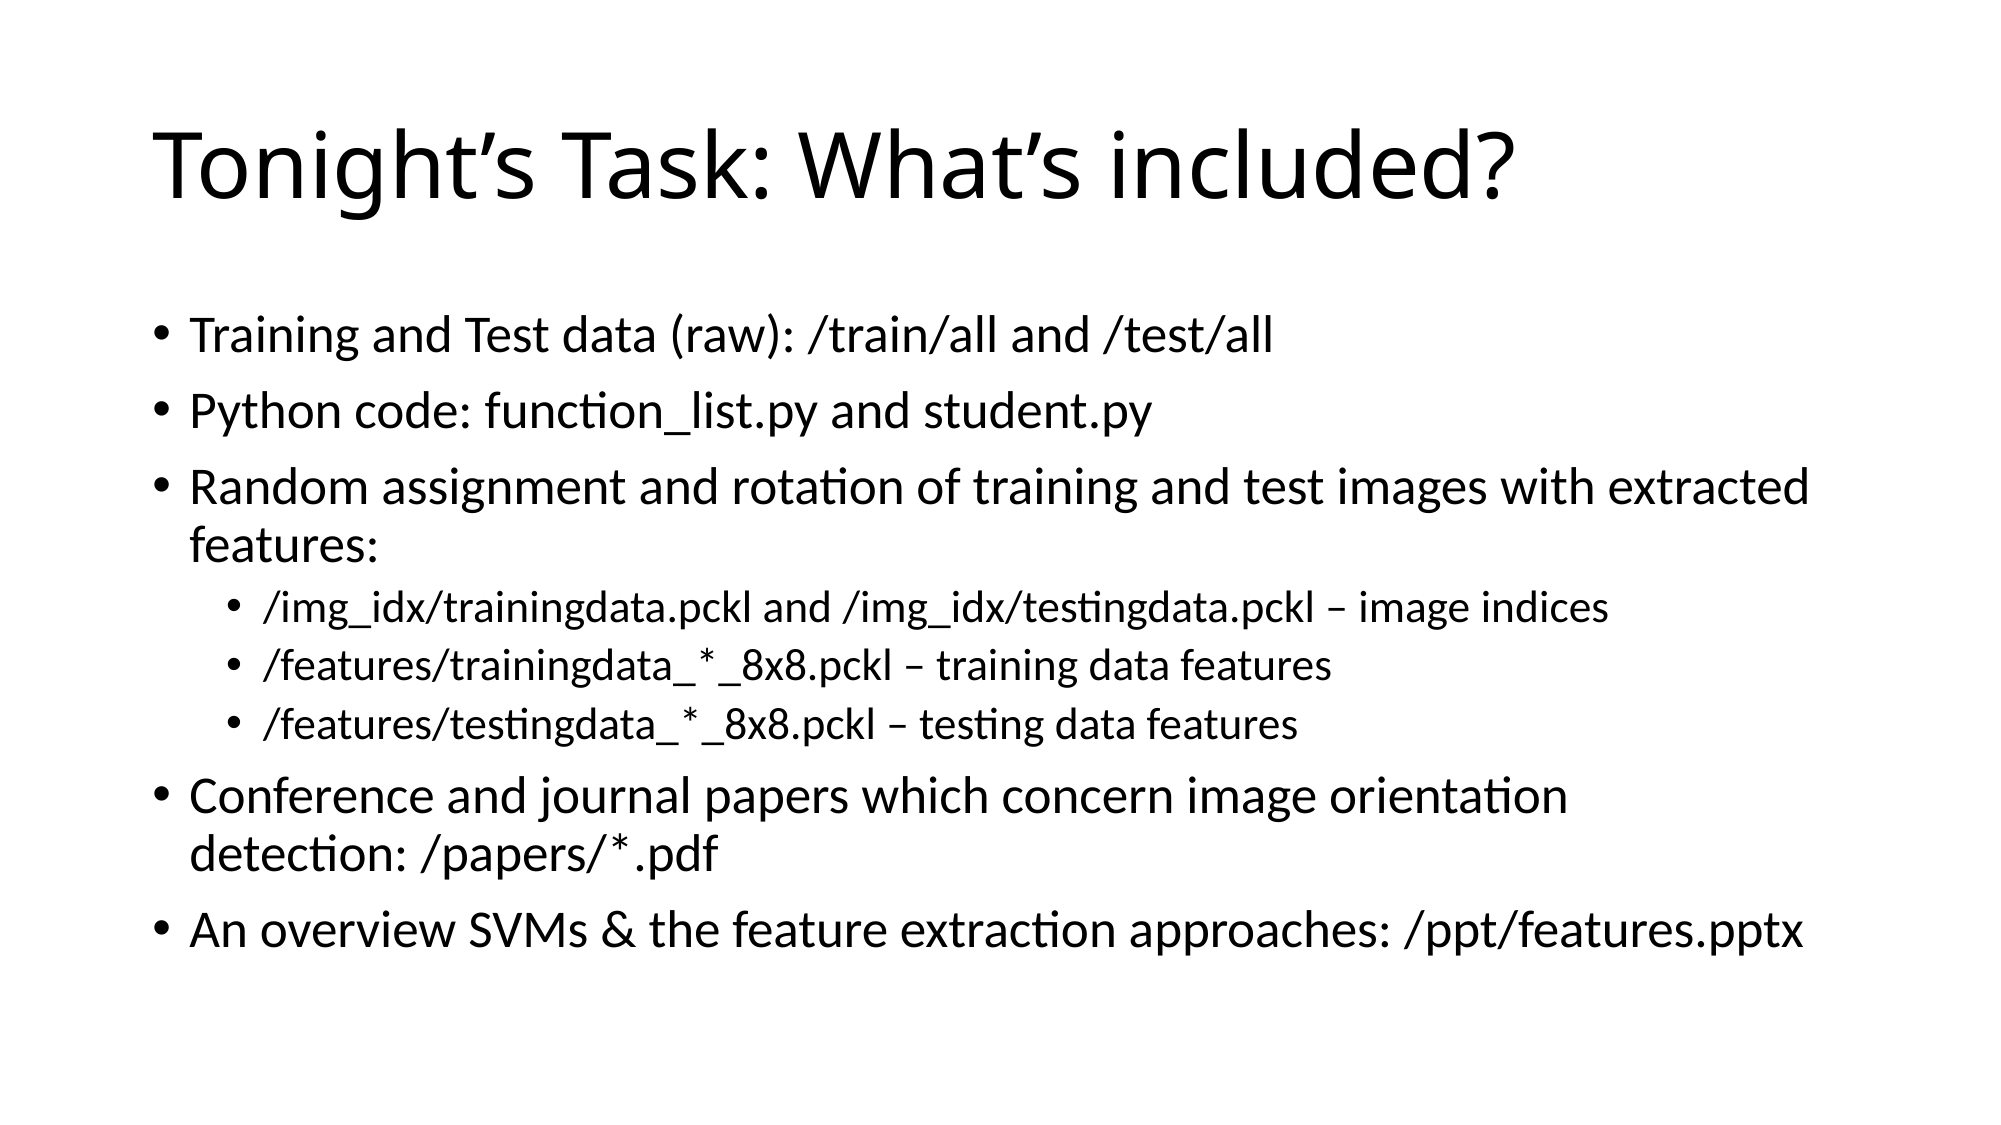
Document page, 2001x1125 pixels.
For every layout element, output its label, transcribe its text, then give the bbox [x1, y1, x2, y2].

list Training and Test data (raw): /train/all and /test/all Python code: function_list.py and student.py Random assignment and rotation of training and test images with extracted features: /img_idx/trainingdata.pckl and /img_idx/testingdata.pckl – image indices /features/trainingdata_*_8x8.pckl – training data features /features/testingdata_*_8x8.pckl – testing data features Conference and journal papers which concern image orientation detection: /papers/*.pdf An overview SVMs & the feature extraction approaches: /ppt/features.pptx [137, 299, 1863, 1014]
title Tonight’s Task: What’s included? [137, 59, 1863, 278]
